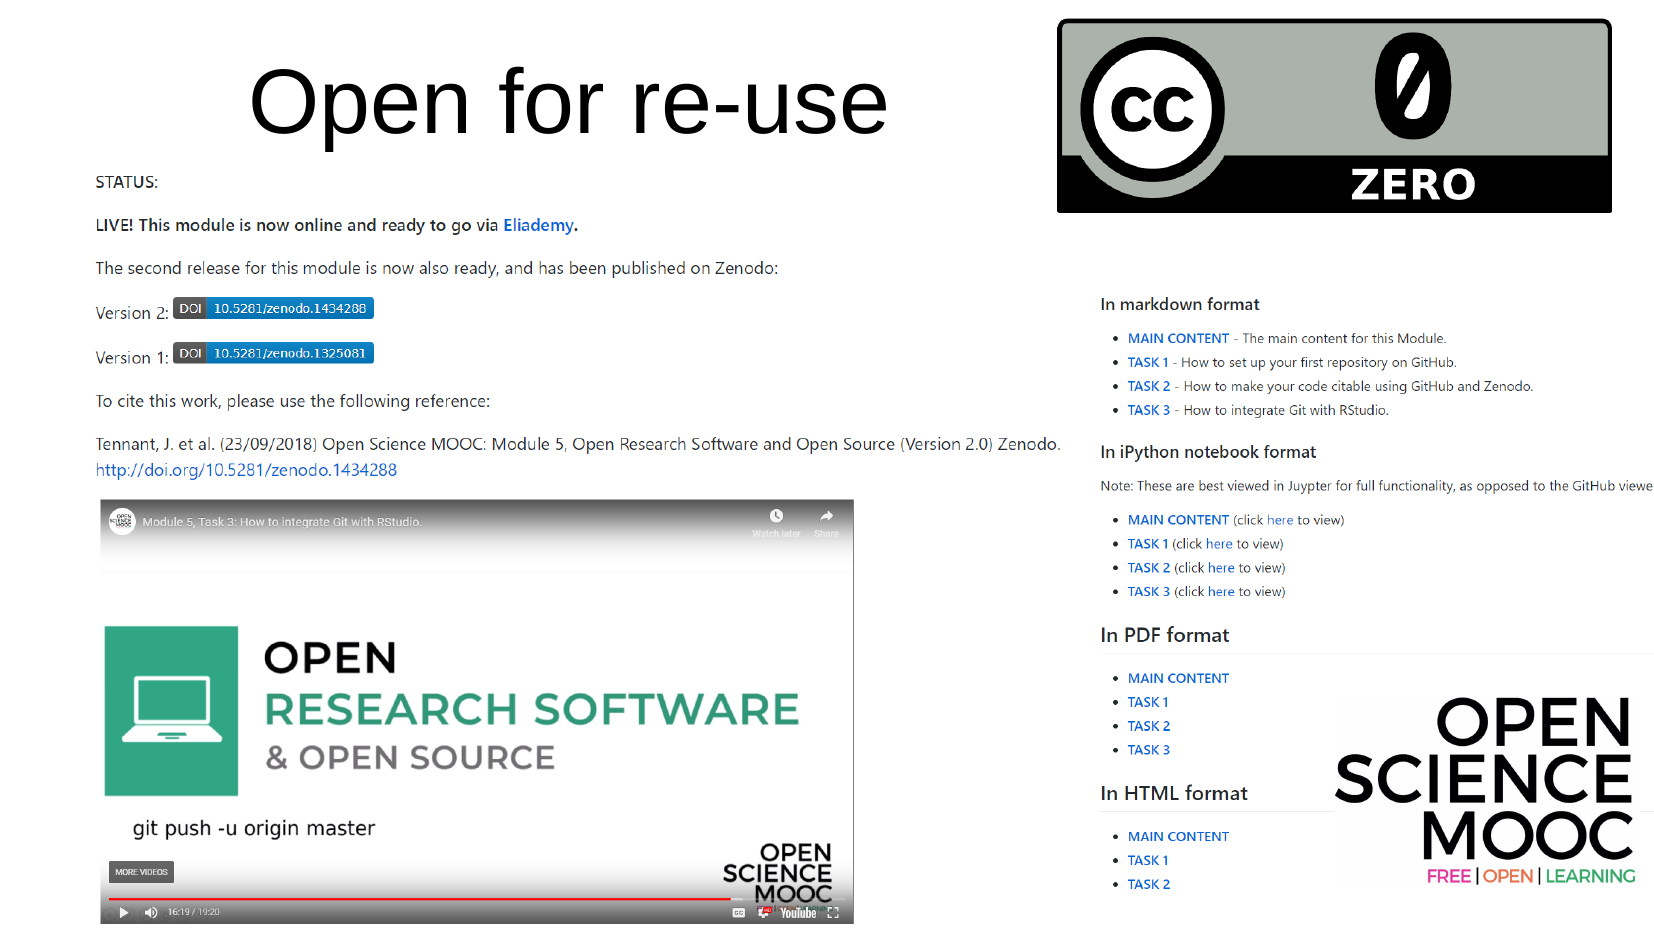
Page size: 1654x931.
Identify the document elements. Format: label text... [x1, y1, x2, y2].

title Open for re-use [0, 19, 1057, 175]
picture [65, 17, 1654, 895]
picture [96, 497, 861, 927]
